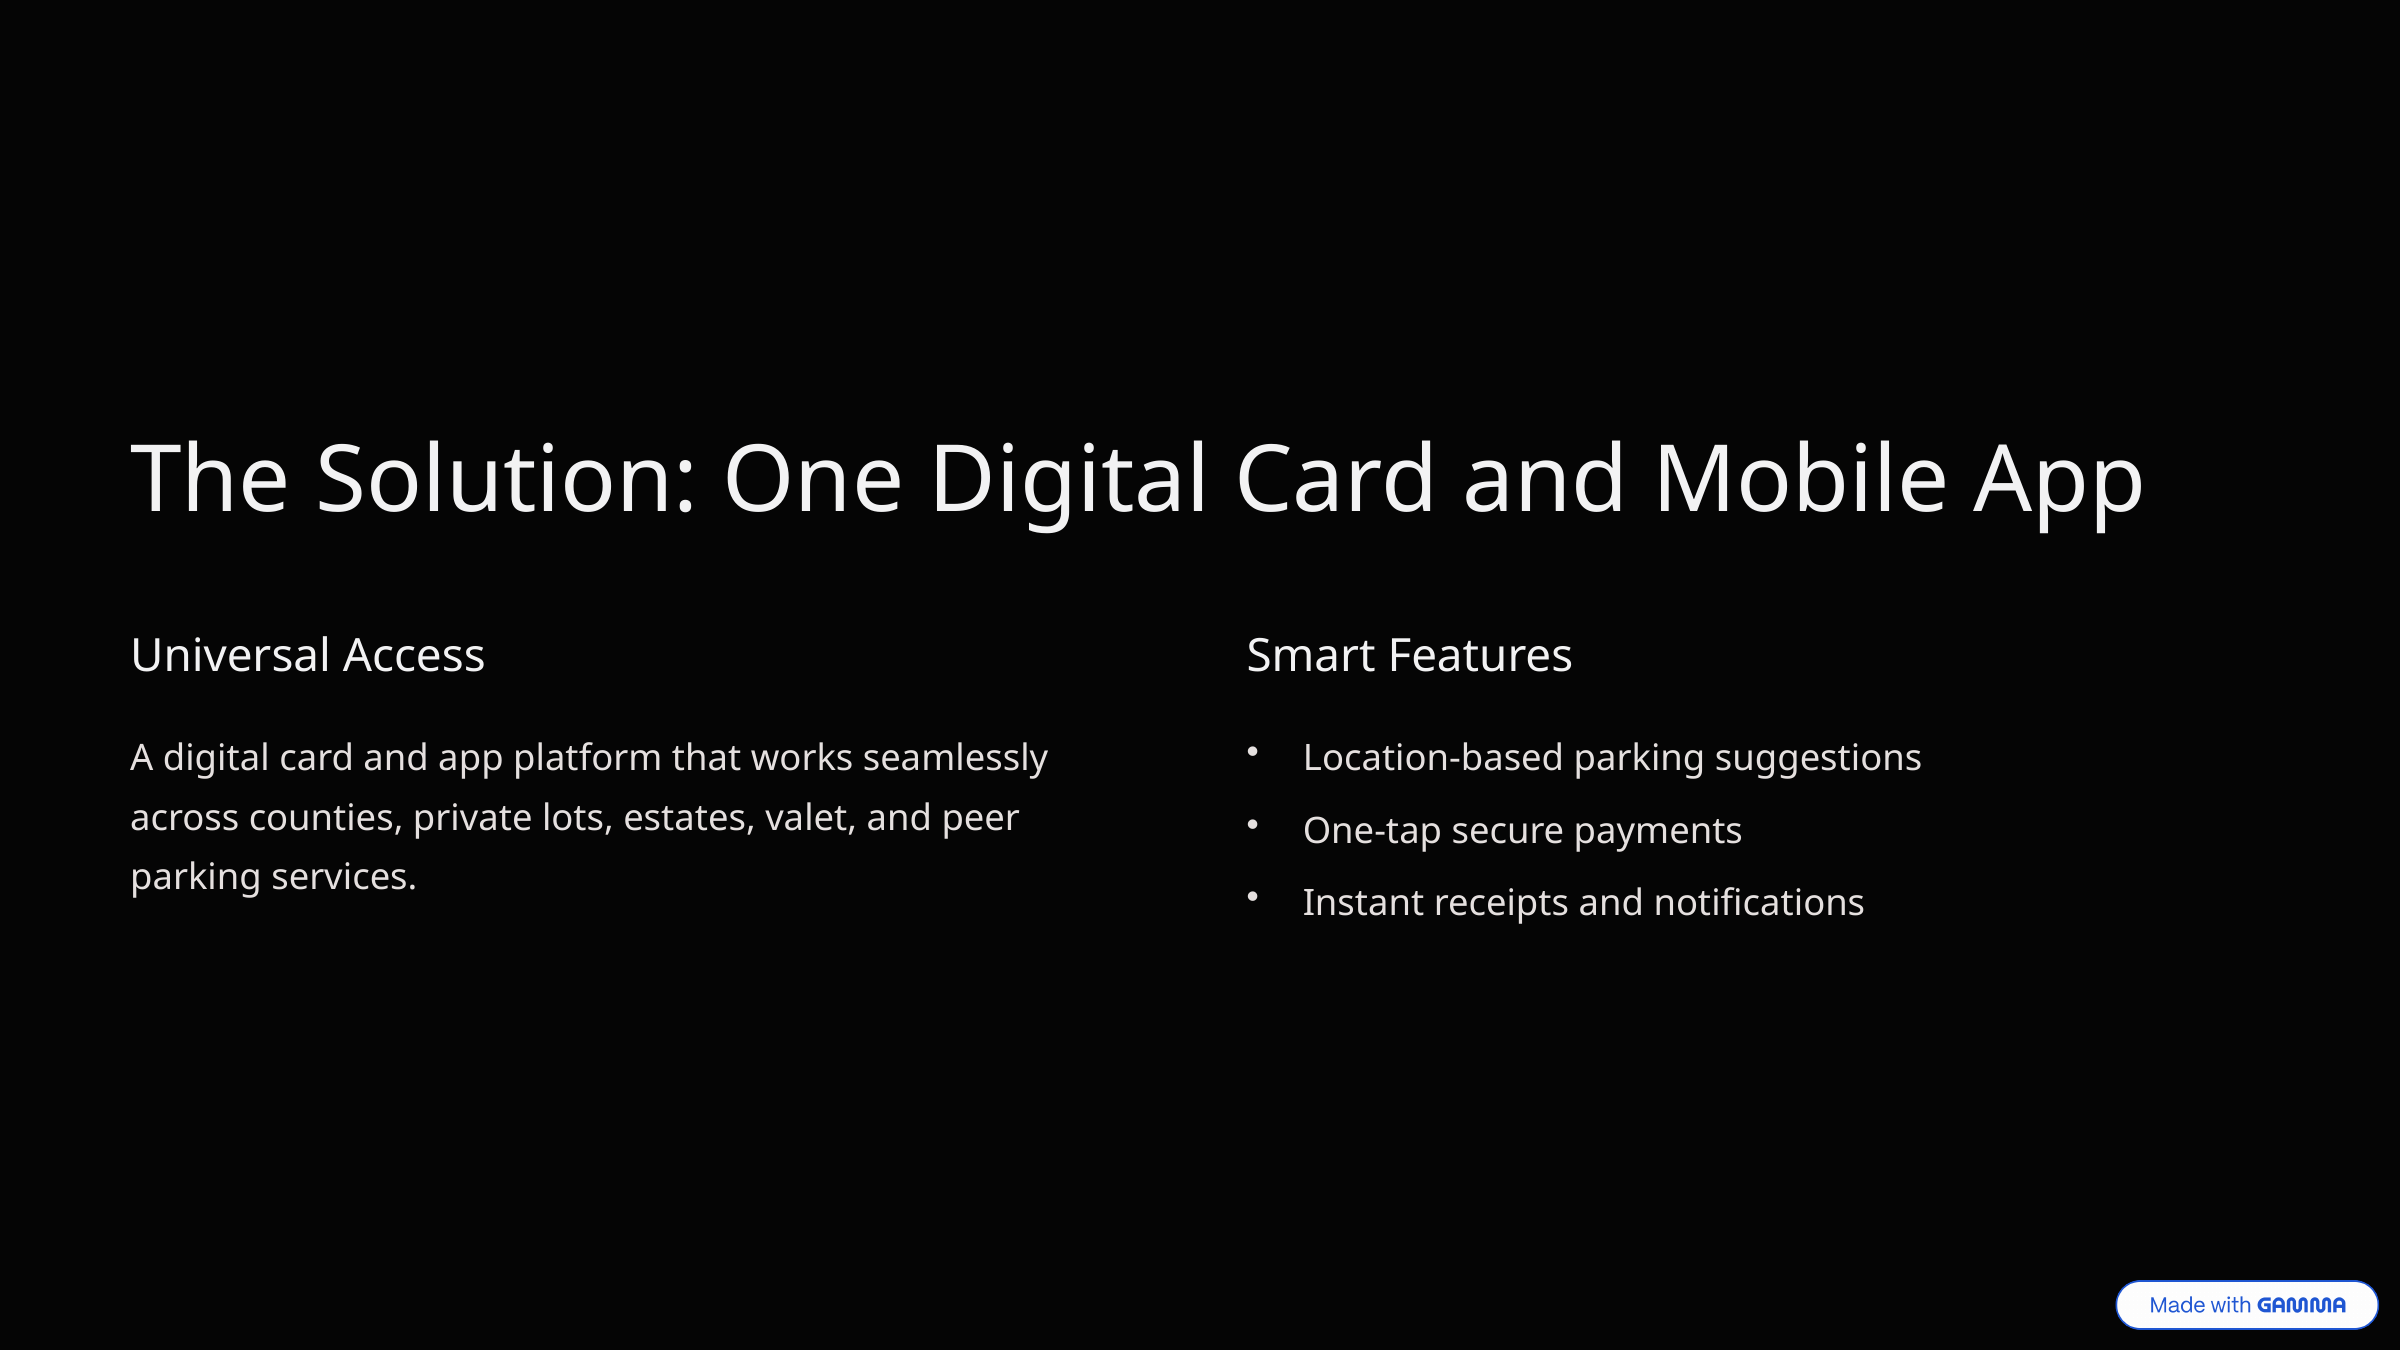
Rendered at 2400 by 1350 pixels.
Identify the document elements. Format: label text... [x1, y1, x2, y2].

text_box The Solution: One Digital Card and Mobile App [130, 413, 2239, 531]
text_box Location-based parking suggestions [1246, 718, 2271, 778]
picture [2106, 1271, 2389, 1339]
text_box One-tap secure payments [1246, 790, 2271, 851]
text_box Instant receipts and notifications [1246, 863, 2271, 923]
text_box A digital card and app platform that works seamlessly across counties, private lots, estates, valet, and peer parking services. [130, 718, 1155, 838]
text_box Smart Features [1246, 623, 1712, 682]
text_box Universal Access [130, 623, 596, 682]
